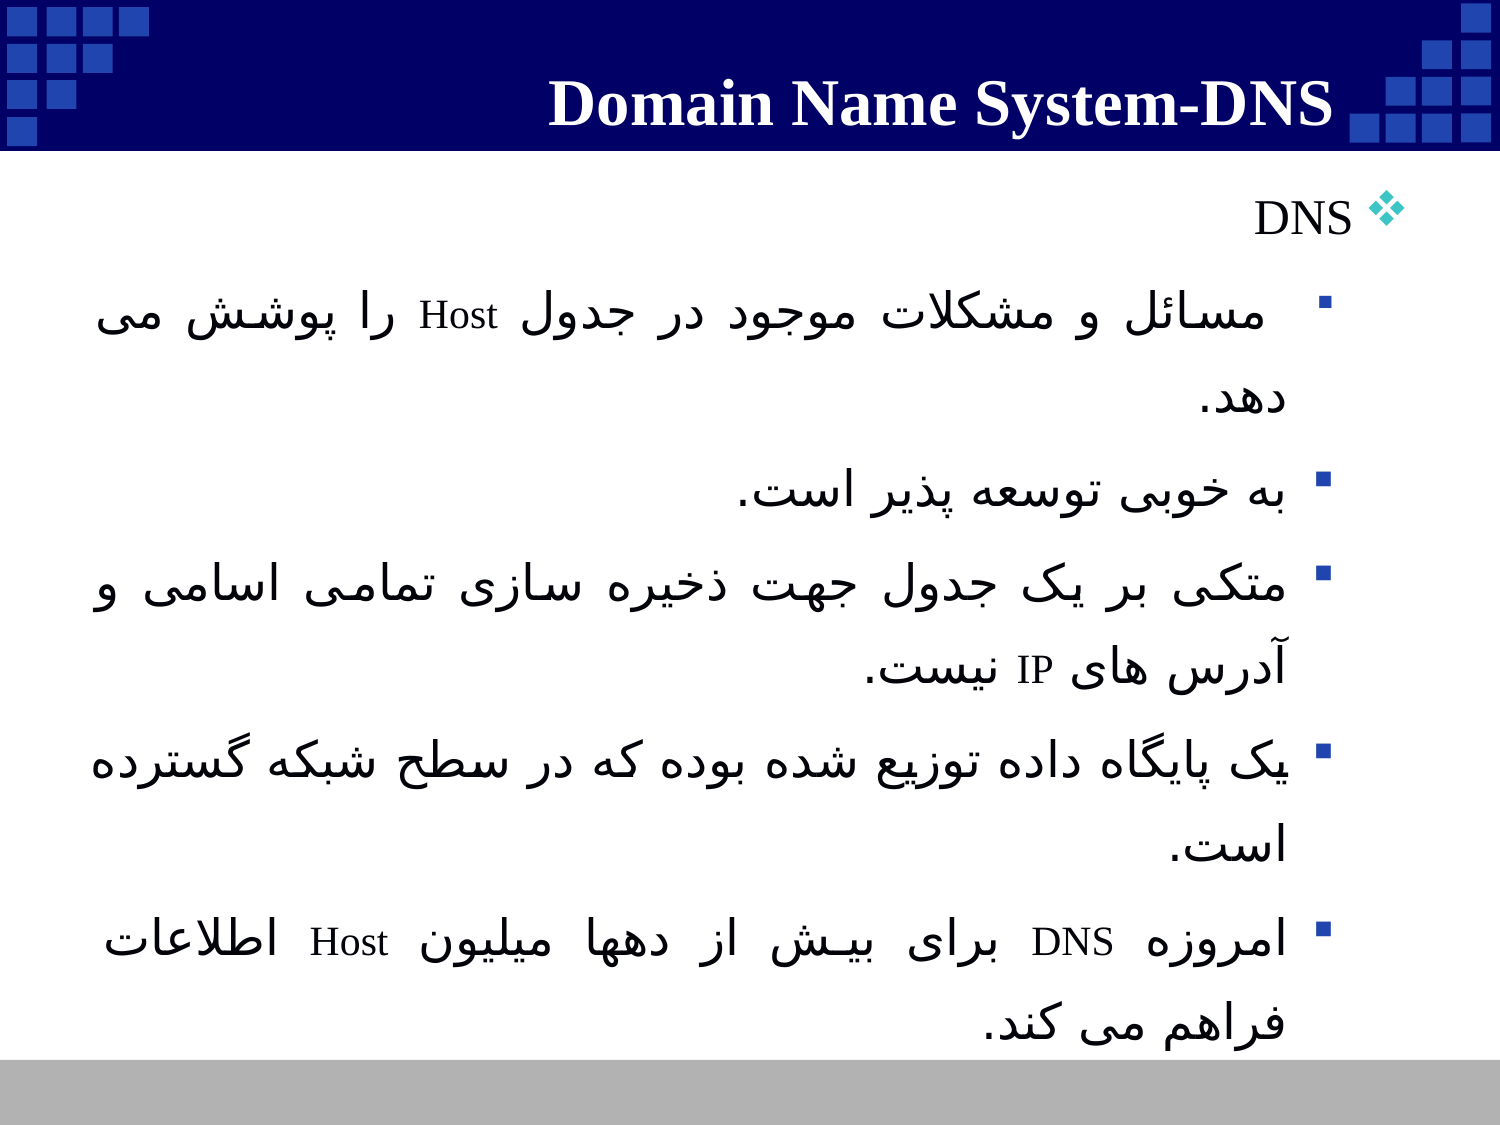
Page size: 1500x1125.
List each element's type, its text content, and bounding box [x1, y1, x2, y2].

list DNS مسائل و مشکلات موجود در جدول Host را پوشش می دهد. به خوبی توسعه پذیر است. متکی بر یک جدول جهت ذخیره سازی تمامی اسامی و آدرس های IP نیست. یک پایگاه داده توزیع شده بوده که در سطح شبکه گسترده است. امروزه DNS برای بیش از دهها میلیون Host اطلاعات فراهم می کند. DNS تضمین می کند که در صورت نیاز ، اطلاعات یک Host در سطح شبکه منتشر می شود. [74, 176, 1426, 1038]
title Domain Name System-DNS [137, 52, 1351, 145]
text_box [0, 1059, 1500, 1125]
